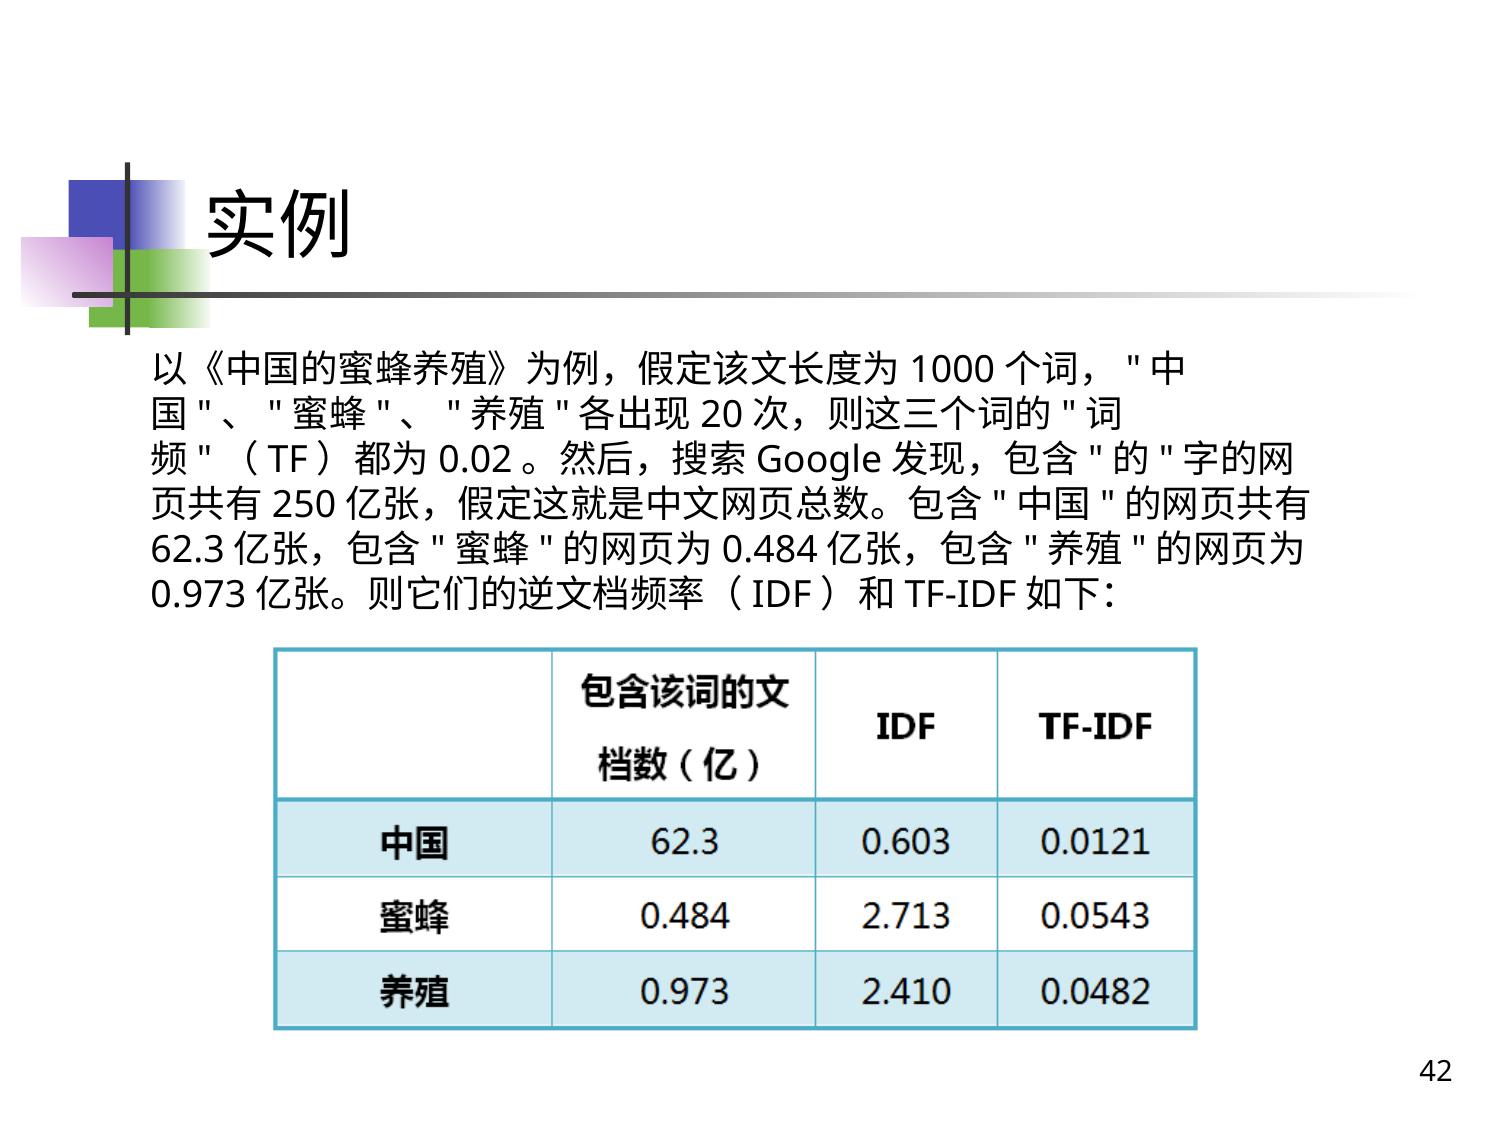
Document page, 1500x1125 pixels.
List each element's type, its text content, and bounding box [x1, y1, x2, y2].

title 实例 [188, 35, 1468, 275]
picture [253, 633, 1211, 1048]
text_box 以《中国的蜜蜂养殖》为例，假定该文长度为1000个词，"中国"、"蜜蜂"、"养殖"各出现20次，则这三个词的"词频"（TF）都为0.02。然后，搜索Google发现，包含"的"字的网页共有250亿张，假定这就是中文网页总数。包含"中国"的网页共有62.3亿张，包含"蜜蜂"的网页为0.484亿张，包含"养殖"的网页为0.973亿张。则它们的逆文档频率（IDF）和TF-IDF如下： [135, 338, 1341, 623]
slide_number 42 [1155, 1024, 1468, 1100]
